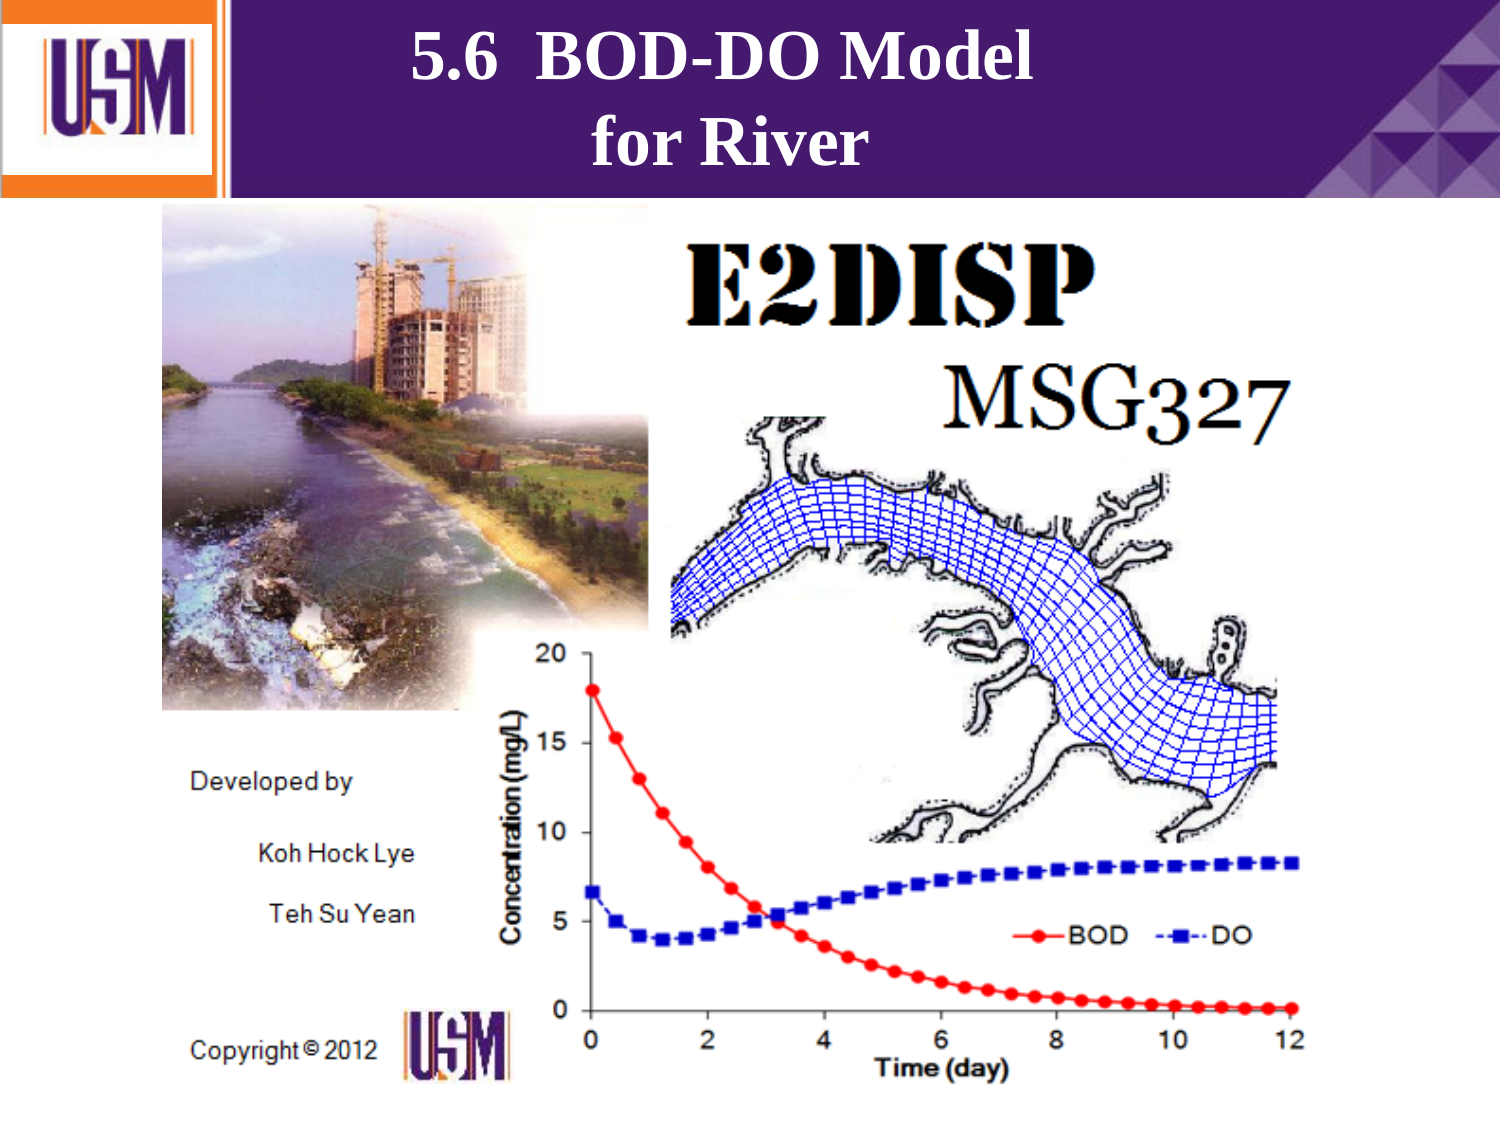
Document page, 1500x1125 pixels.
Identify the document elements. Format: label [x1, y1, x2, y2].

picture [0, 0, 1500, 198]
list [162, 199, 1338, 1124]
